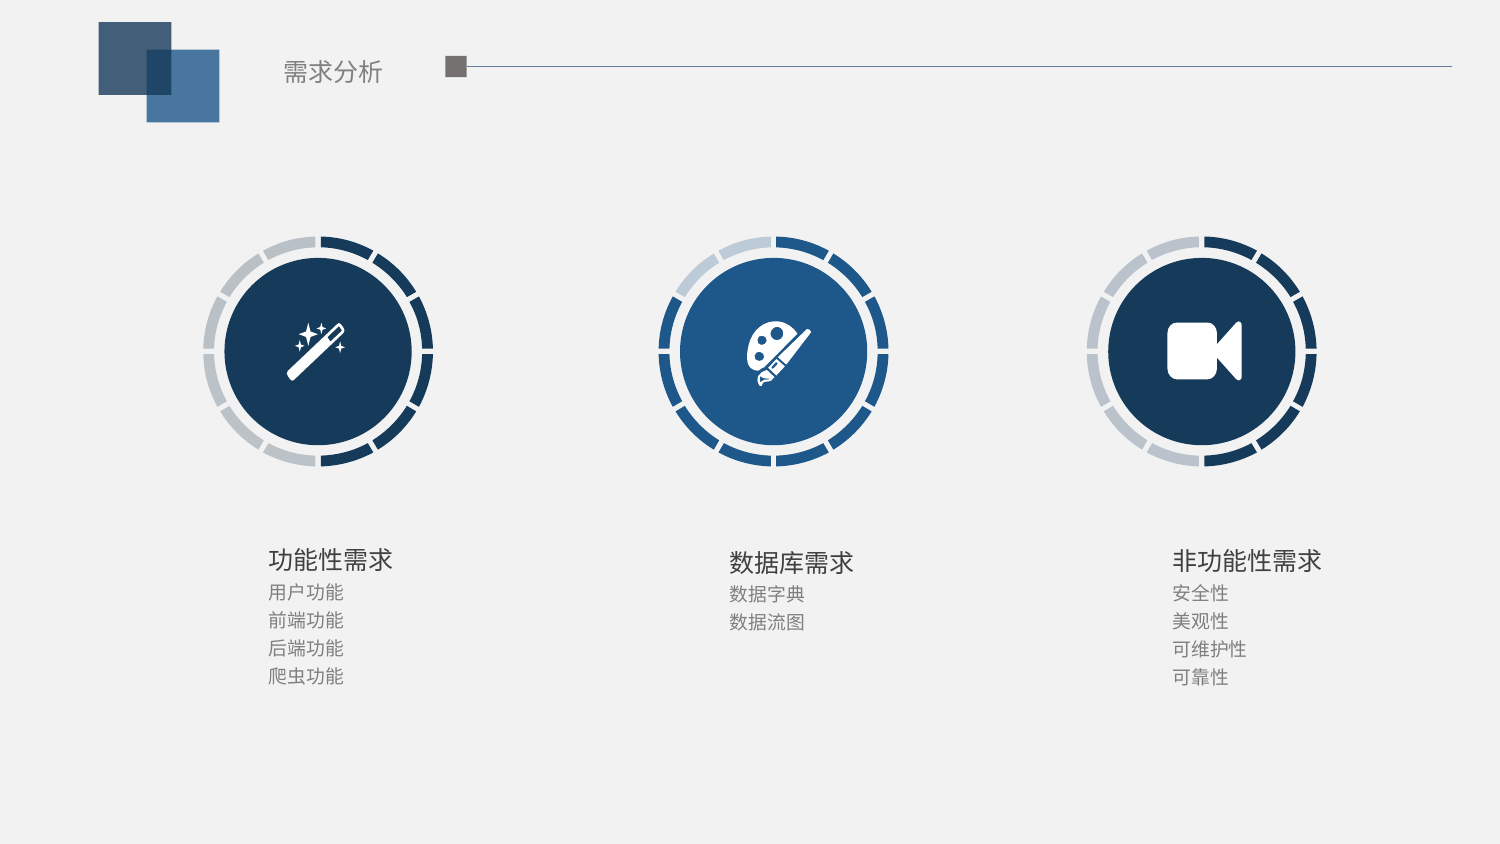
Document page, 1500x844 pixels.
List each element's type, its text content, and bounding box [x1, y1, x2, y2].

text_box [98, 21, 172, 96]
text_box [1086, 236, 1317, 467]
text_box 功能性需求 用户功能 前端功能 后端功能 爬虫功能 [257, 531, 488, 693]
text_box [658, 236, 889, 467]
text_box 非功能性需求 安全性 美观性 可维护性 可靠性 [1161, 532, 1391, 694]
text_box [744, 319, 812, 387]
text_box [146, 49, 220, 123]
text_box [445, 55, 1453, 78]
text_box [203, 236, 434, 467]
text_box 数据库需求 数据字典 数据流图 [718, 533, 949, 639]
text_box 需求分析 [236, 50, 432, 92]
